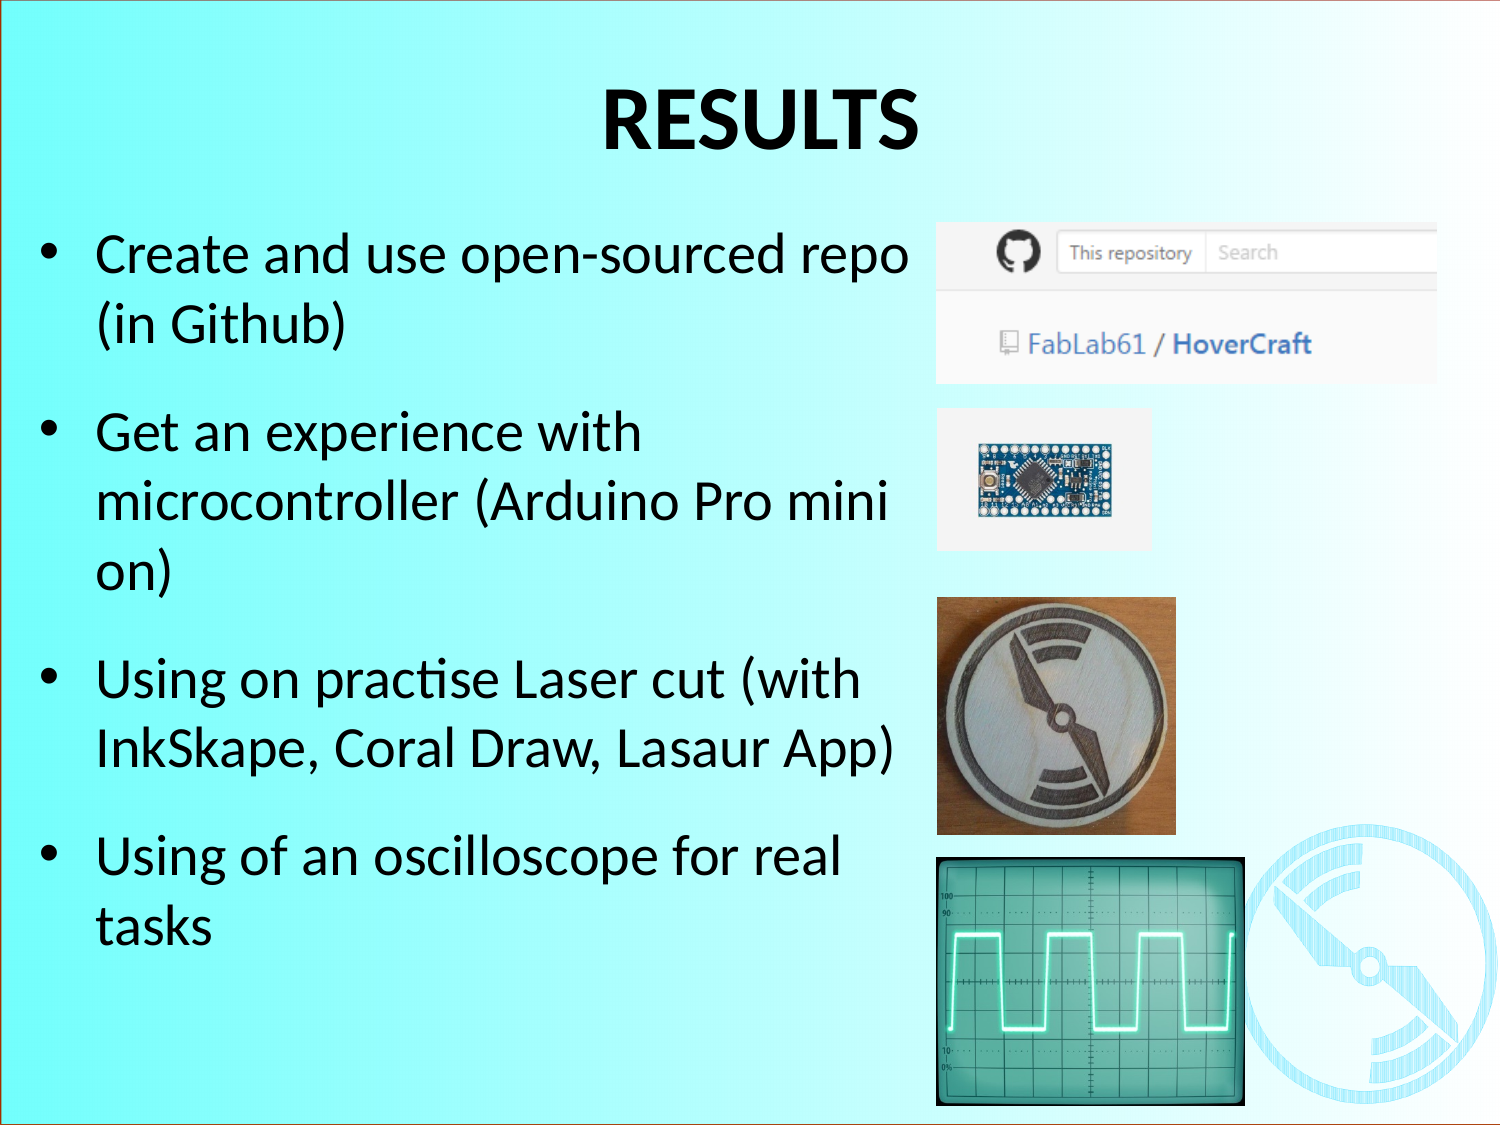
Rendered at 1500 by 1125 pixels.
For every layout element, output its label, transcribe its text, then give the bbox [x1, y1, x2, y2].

list Create and use open-sourced repo (in Github) Get an experience with microcontroller (Arduino Pro mini on) Using on practise Laser cut (with InkSkape, Coral Draw, Lasaur App) Using of an oscilloscope for real tasks [24, 208, 975, 1028]
title RESULTS [86, 19, 1437, 207]
picture [0, 0, 1500, 1125]
